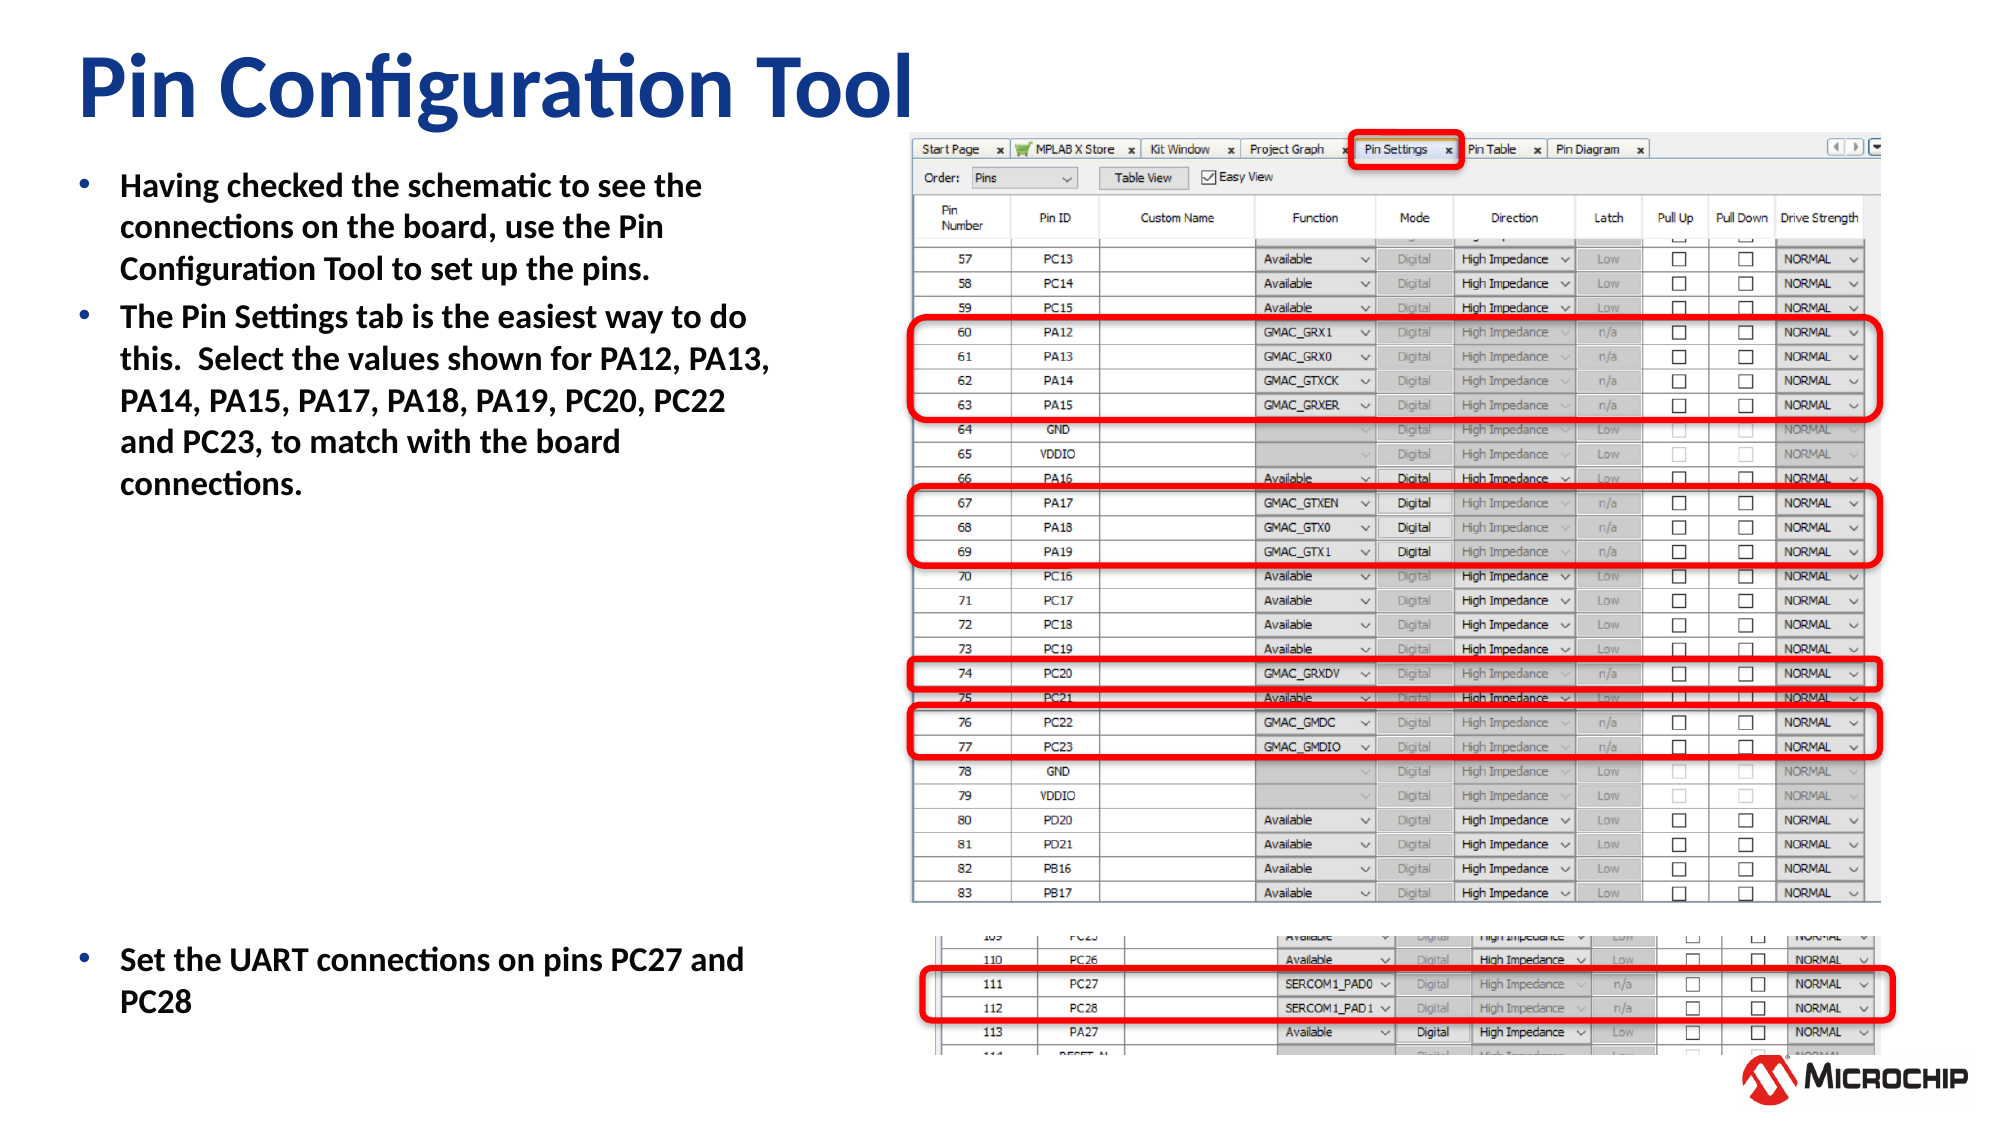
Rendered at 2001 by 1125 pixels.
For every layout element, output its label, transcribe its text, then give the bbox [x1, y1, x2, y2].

picture [1736, 1049, 1974, 1109]
title Pin Configuration Tool [58, 15, 1929, 144]
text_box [909, 131, 1894, 1055]
list Having checked the schematic to see the connections on the board, use the Pin Configuration Tool to set up the pins. The Pin Settings tab is the easiest way to do this. Select the values shown for PA12, PA13, PA14, PA15, PA17, PA18, PA19, PC20, PC22 and PC23, to match with the board connections. Set the UART connections on pins PC27 and PC28 [58, 152, 795, 1035]
